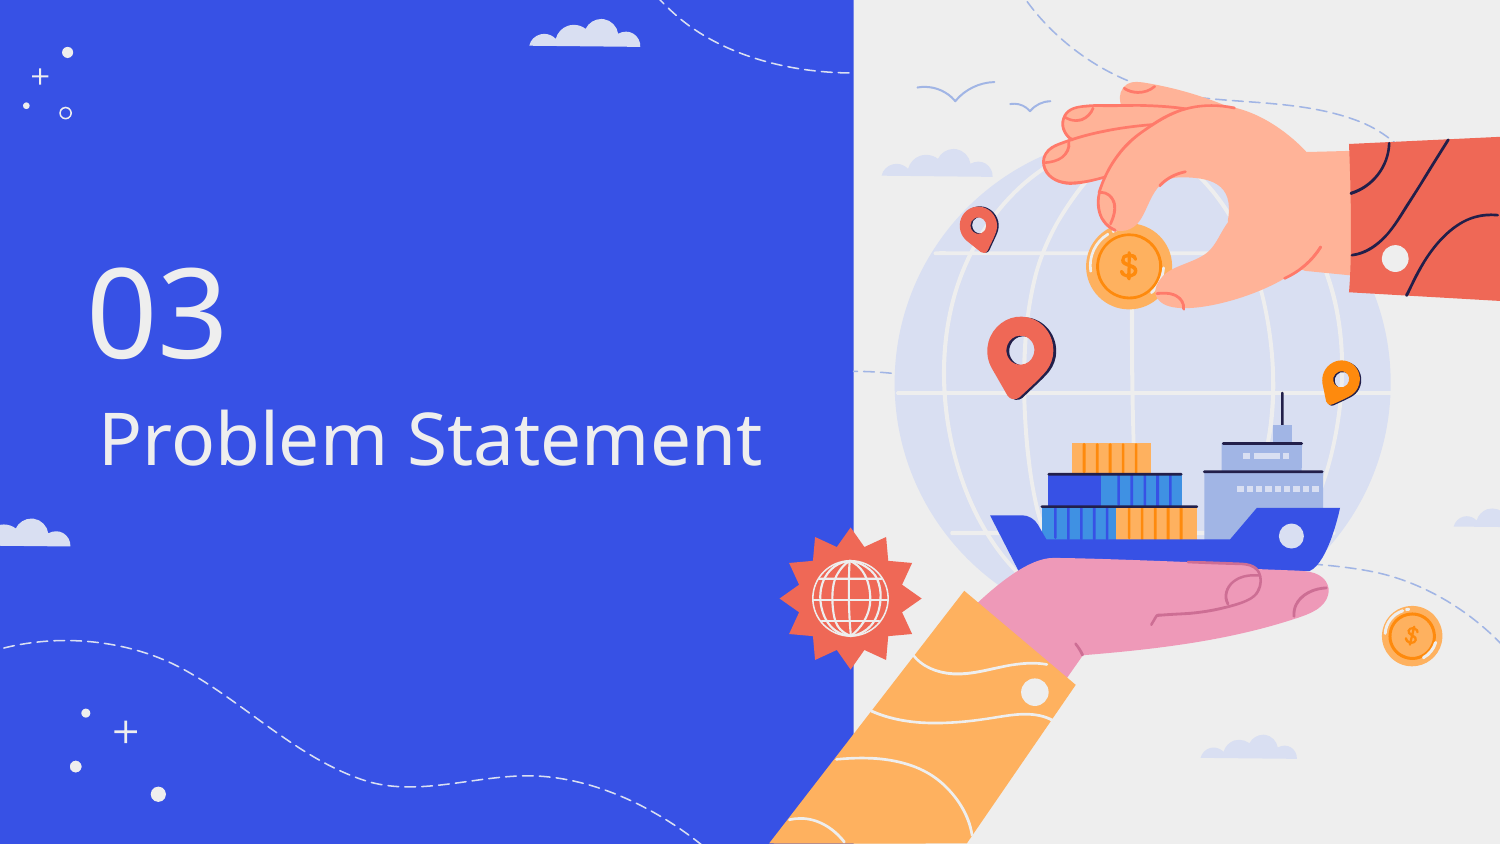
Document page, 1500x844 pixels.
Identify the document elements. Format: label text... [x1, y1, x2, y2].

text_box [779, 527, 922, 670]
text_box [768, 81, 1500, 844]
title Problem Statement [83, 377, 763, 472]
text_box 03 [19, 239, 244, 378]
